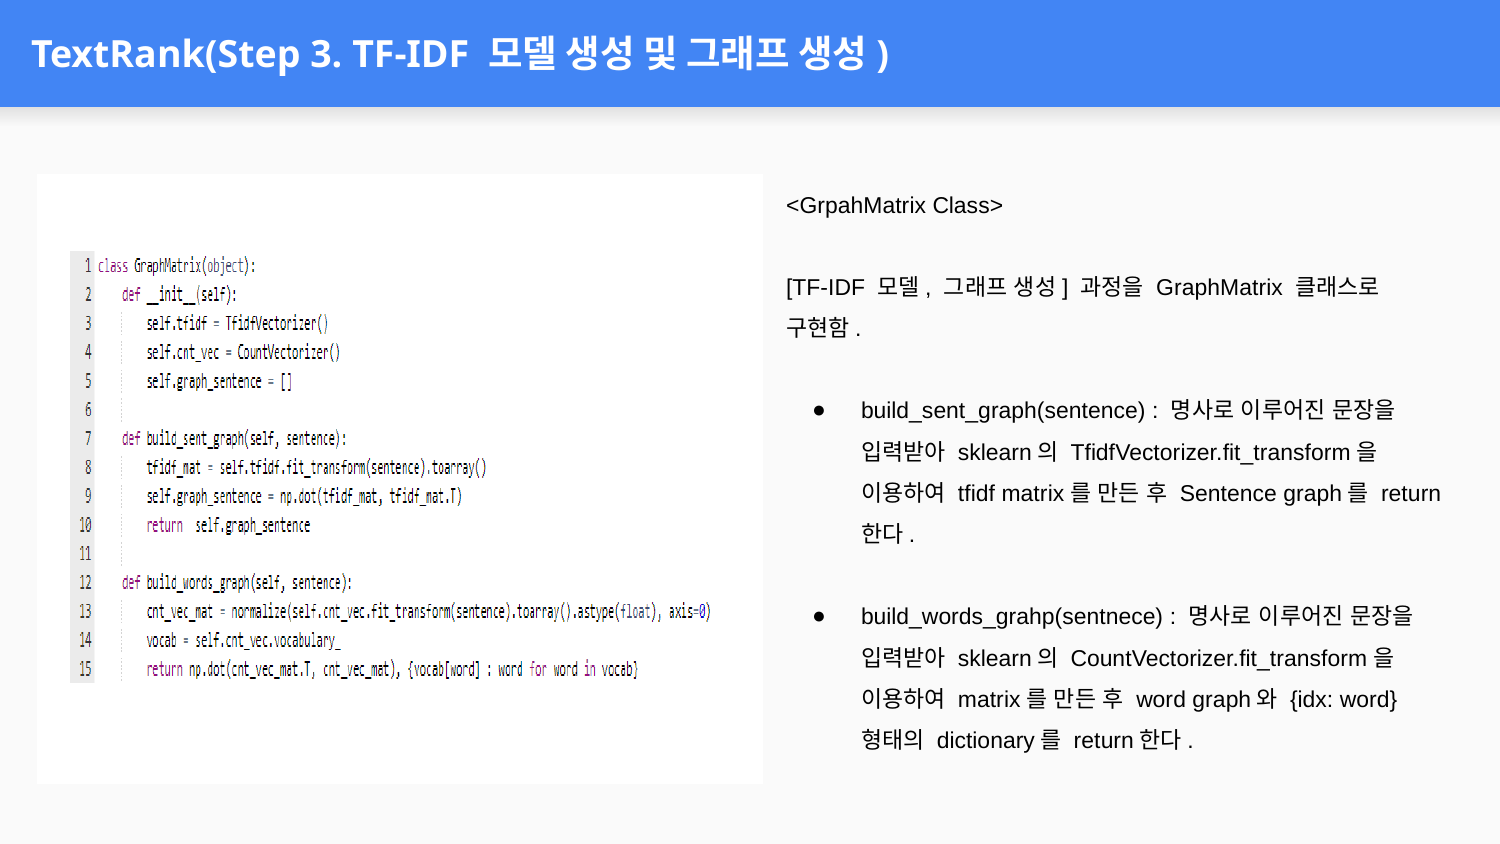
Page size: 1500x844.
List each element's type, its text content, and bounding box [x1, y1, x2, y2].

picture [37, 174, 764, 785]
text_box <GrpahMatrix Class> [TF-IDF 모델, 그래프 생성] 과정을 GraphMatrix 클래스로 구현함. build_sent_graph(sentence) : 명사로 이루어진 문장을 입력받아 sklearn의 TfidfVectorizer.fit_transform을 이용하여 tfidf matrix를 만든 후 Sentence graph를 return 한다. build_words_grahp(sentnece) : 명사로 이루어진 문장을 입력받아 sklearn의 CountVectorizer.fit_transform을 이용하여 matrix를 만든 후 word graph와 {idx: word}형태의 dictionary를 return한다. [771, 161, 1464, 761]
title TextRank(Step 3. TF-IDF 모델 생성 및 그래프 생성) [16, 2, 1464, 102]
